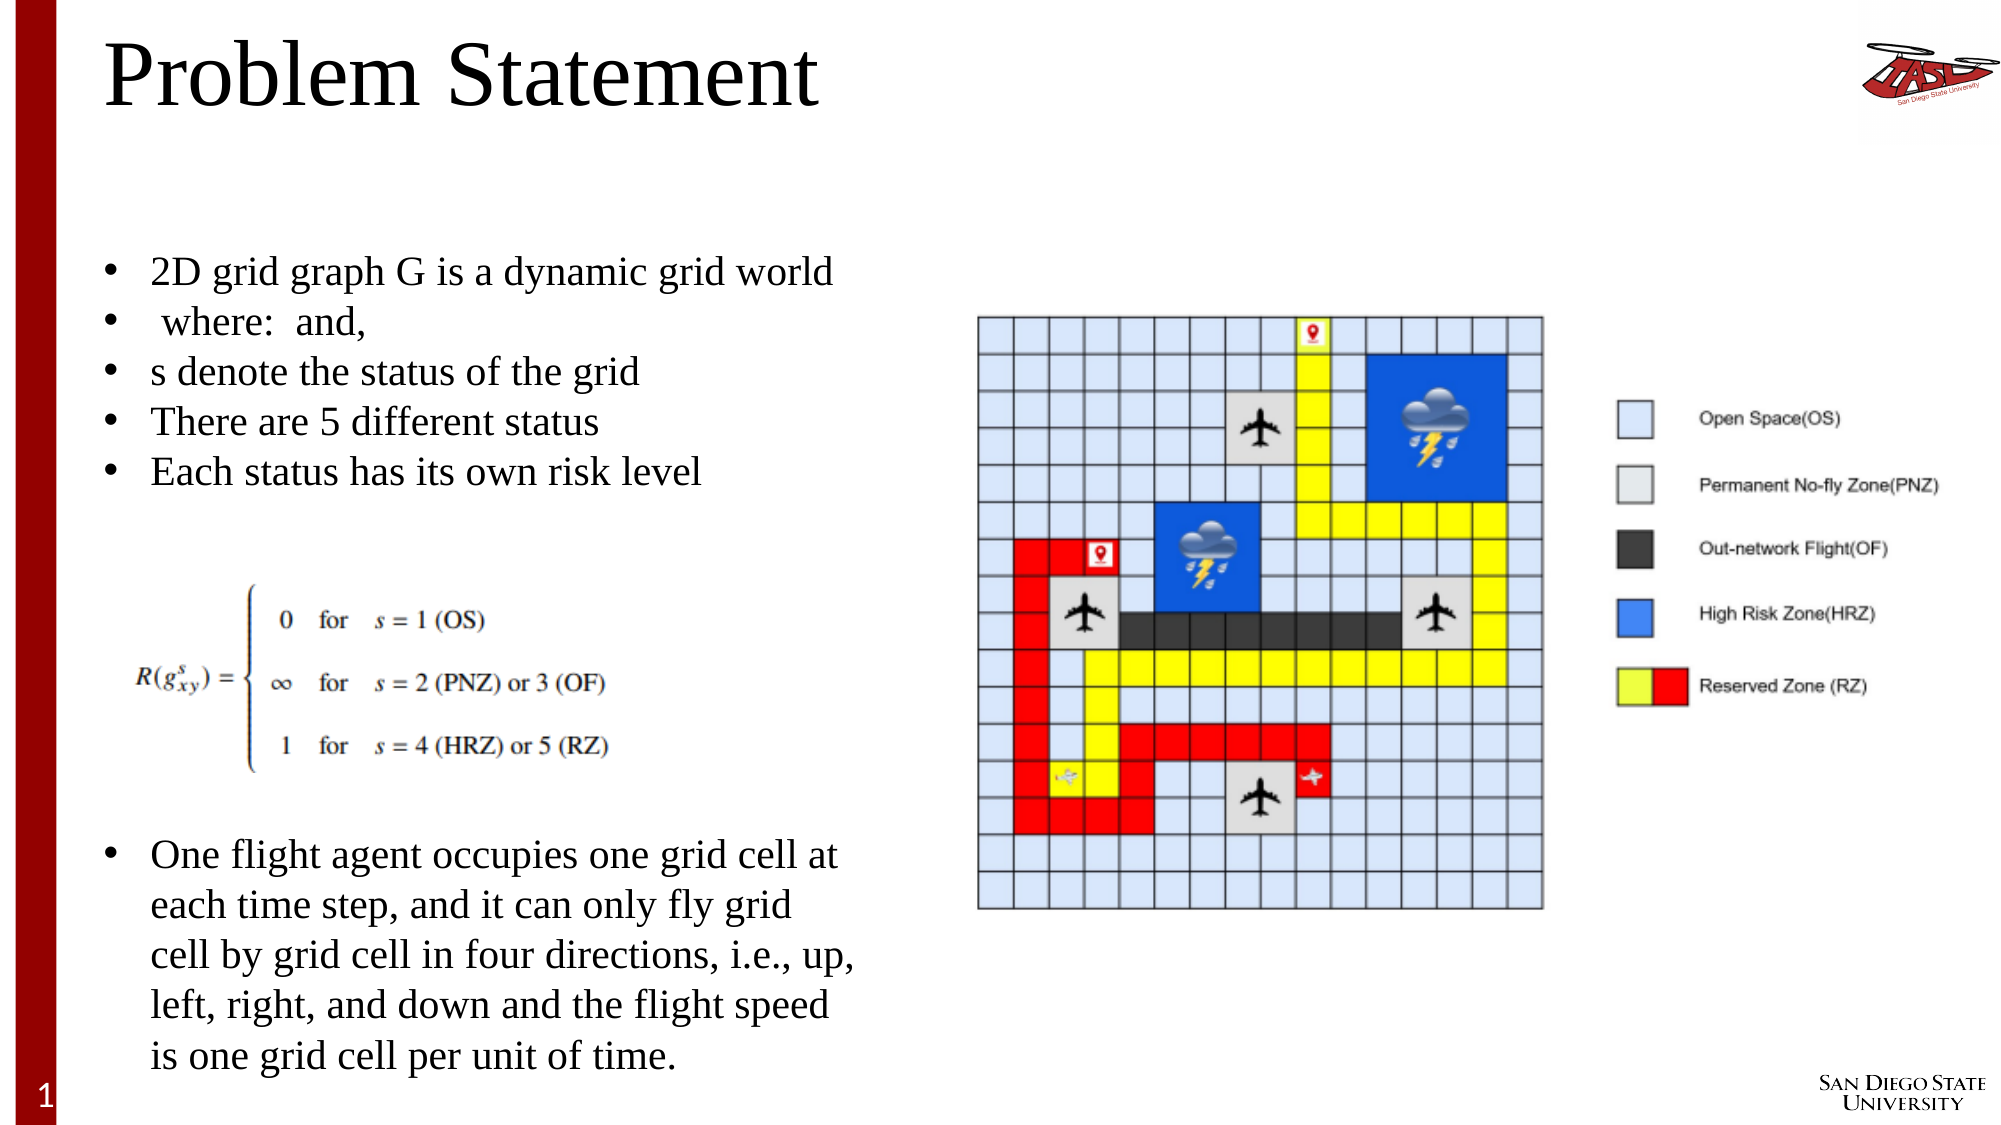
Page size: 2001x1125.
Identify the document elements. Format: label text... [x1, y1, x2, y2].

picture [1858, 0, 2001, 145]
slide_number 1 [0, 1062, 70, 1123]
picture [1816, 1068, 1990, 1115]
text_box One flight agent occupies one grid cell at each time step, and it can only fly grid cell by grid cell in four directions, i.e., up, left, right, and down and the flight speed is one grid cell per unit of time. [88, 819, 875, 1085]
list Problem Statement [88, 16, 1706, 140]
picture [122, 575, 640, 773]
picture [960, 301, 1952, 926]
